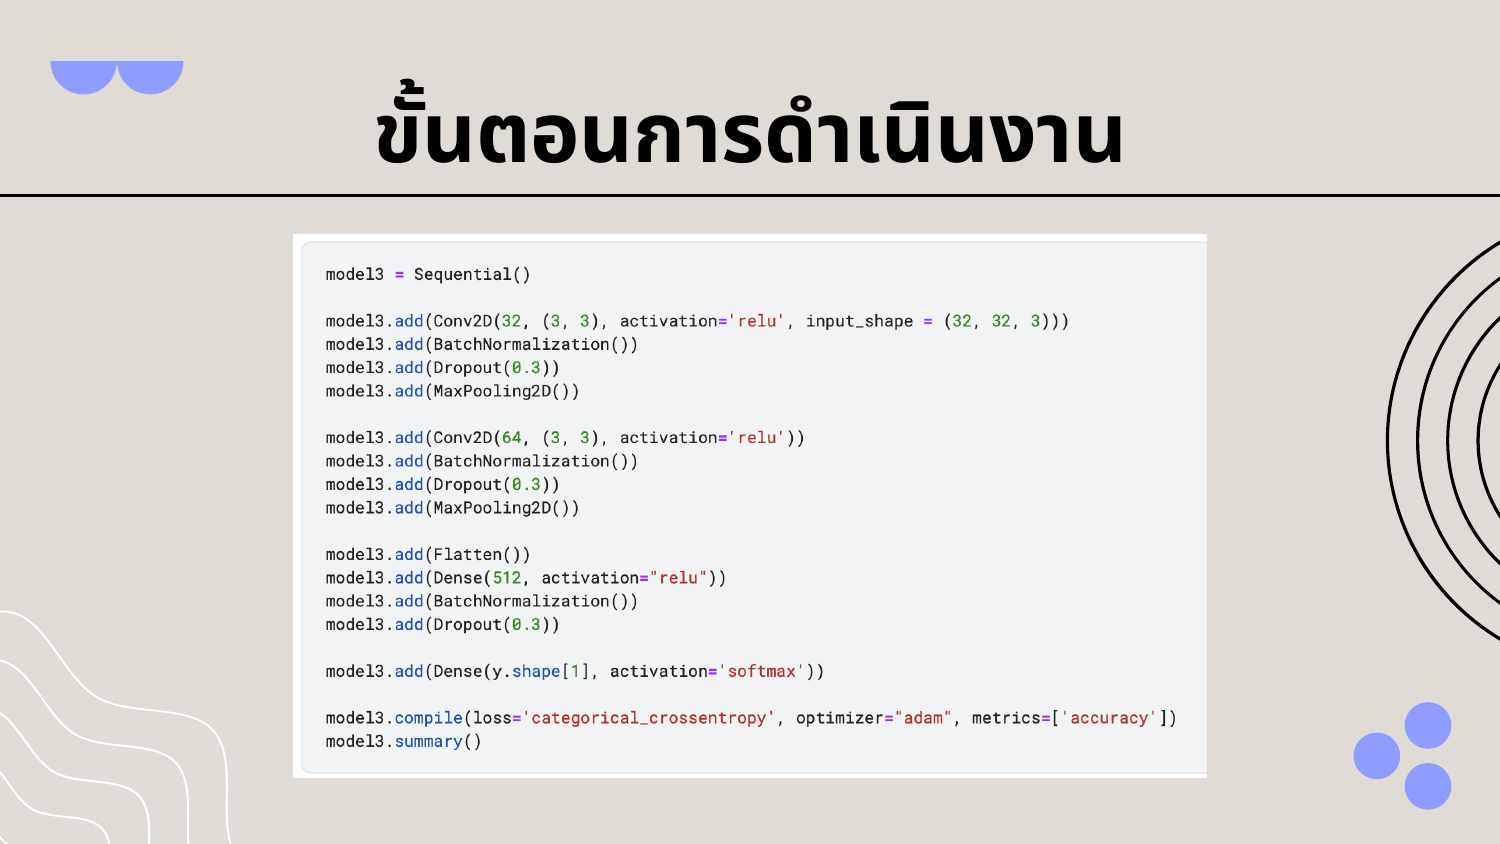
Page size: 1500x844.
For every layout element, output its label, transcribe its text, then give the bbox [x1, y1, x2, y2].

title ขั้นตอนการดำเนินงาน [118, 81, 1382, 176]
picture [293, 234, 1207, 779]
